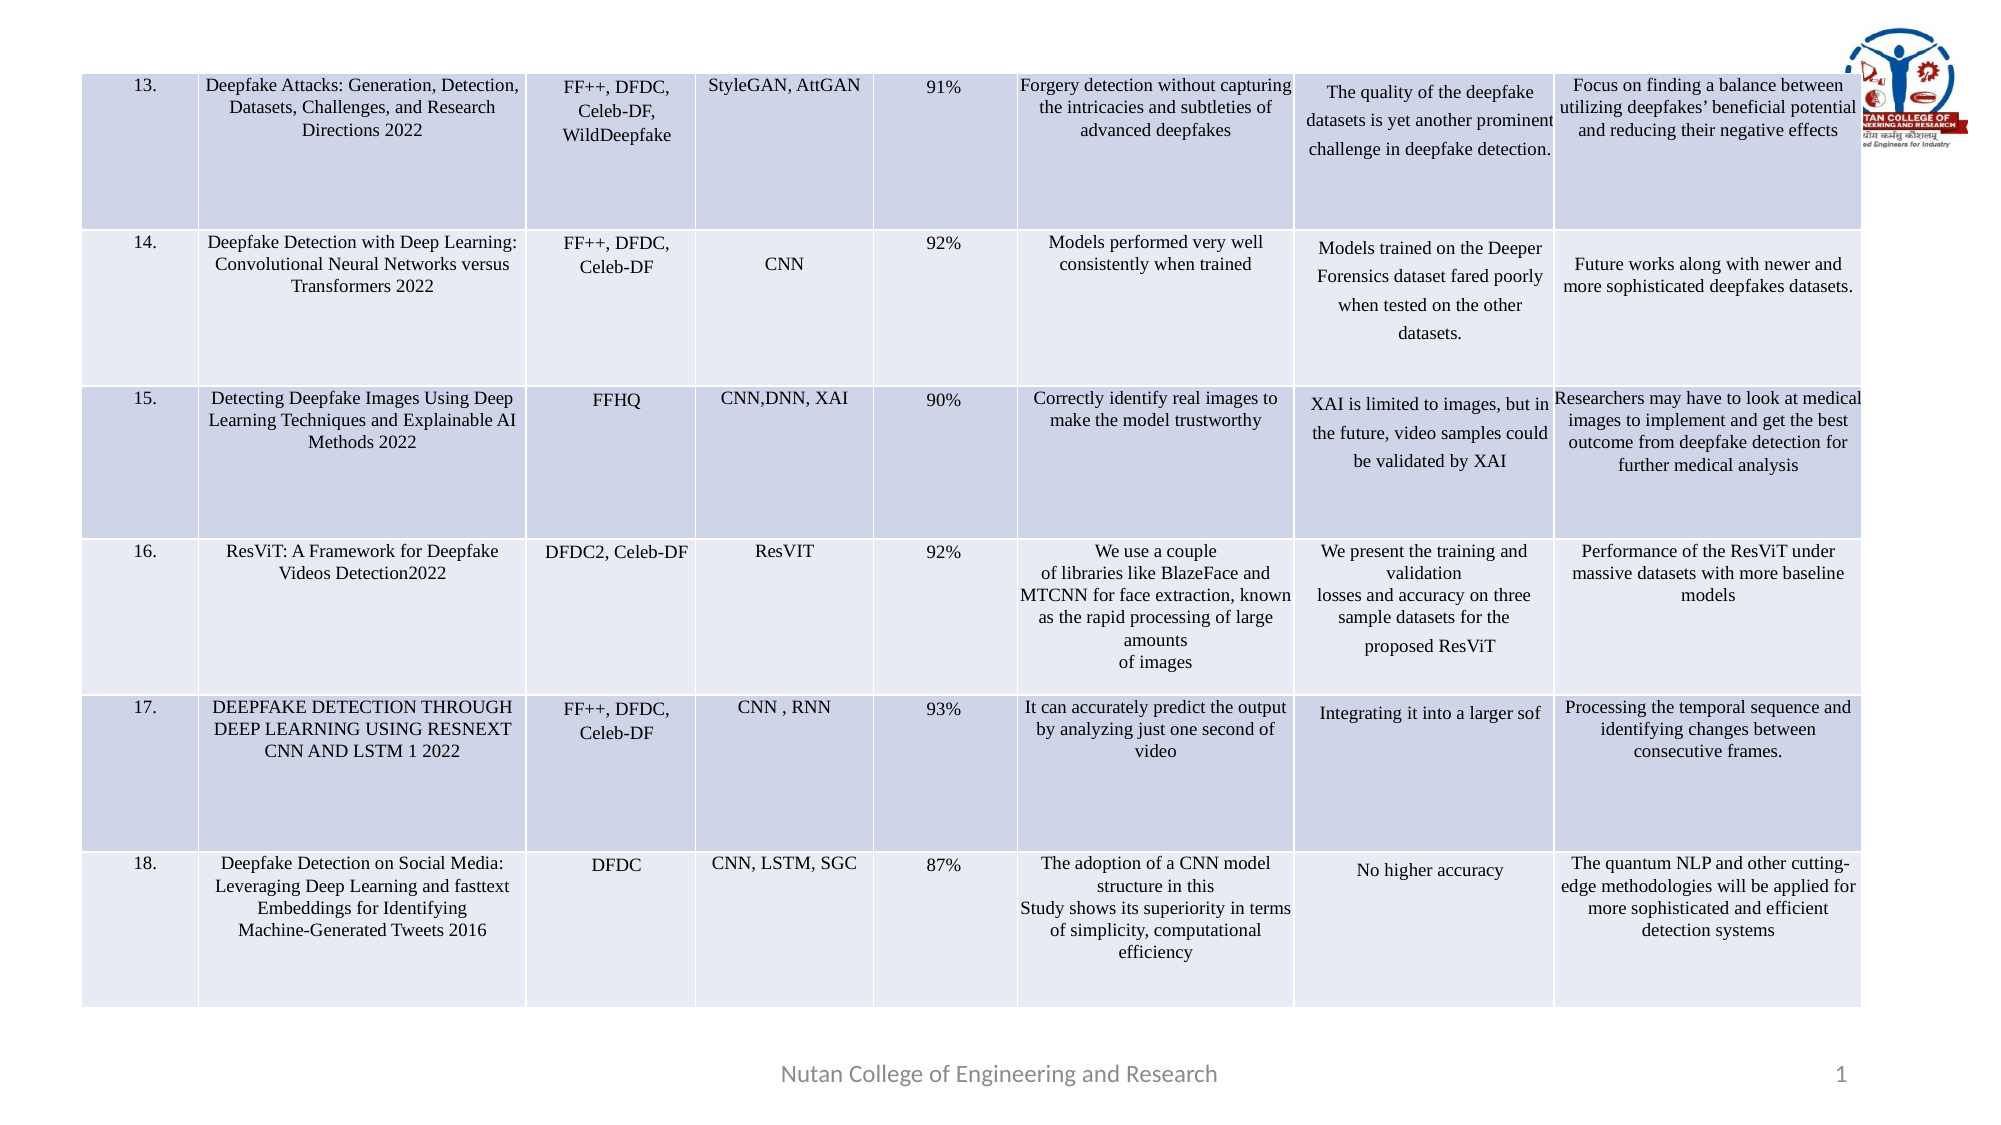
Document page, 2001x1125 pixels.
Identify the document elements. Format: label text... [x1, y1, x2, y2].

table_header StyleGAN, AttGAN [696, 74, 873, 229]
table_header Focus on finding a balance between utilizing deepfakes’ beneficial potential and reducing their negative effects [1555, 74, 1861, 229]
table_cell CNN,DNN, XAI [696, 387, 873, 538]
table_cell Detecting Deepfake Images Using Deep Learning Techniques and Explainable AI Methods 2022 [199, 387, 525, 538]
table_header 91% [874, 74, 1017, 229]
table_cell We present the training and validation losses and accuracy on three sample datasets for the proposed ResViT [1295, 540, 1553, 694]
table_cell The adoption of a CNN model structure in this Study shows its superiority in terms of simplicity, computational efficiency [1018, 853, 1293, 1007]
table_cell 90% [874, 387, 1017, 538]
table_cell It can accurately predict the output by analyzing just one second of video [1018, 696, 1293, 851]
table_cell 92% [874, 231, 1017, 385]
table_cell 87% [874, 853, 1017, 1007]
table_cell FF++, DFDC, Celeb-DF [527, 696, 695, 851]
table_cell 14. [82, 231, 198, 385]
table_header Forgery detection without capturing the intricacies and subtleties of advanced deepfakes [1018, 74, 1293, 229]
table_cell 15. [82, 387, 198, 538]
table_cell 18. [82, 853, 198, 1007]
table_cell 93% [874, 696, 1017, 851]
table_cell Deepfake Detection with Deep Learning: Convolutional Neural Networks versus Transformers 2022 [199, 231, 525, 385]
table_cell Correctly identify real images to make the model trustworthy [1018, 387, 1293, 538]
table_cell ResViT: A Framework for Deepfake Videos Detection2022 [199, 540, 525, 694]
picture [1827, 23, 1968, 151]
table_cell XAI is limited to images, but in the future, video samples could be validated by XAI [1295, 387, 1553, 538]
table_cell ResVIT [696, 540, 873, 694]
table_header 13. [82, 74, 198, 229]
table_cell 16. [82, 540, 198, 694]
table_header FF++, DFDC, Celeb-DF, WildDeepfake [527, 74, 695, 229]
table_cell Integrating it into a larger sof [1295, 696, 1553, 851]
table_cell 92% [874, 540, 1017, 694]
table_cell DFDC2, Celeb-DF [527, 540, 695, 694]
table_cell No higher accuracy [1295, 853, 1553, 1007]
table_cell DFDC [527, 853, 695, 1007]
table_cell Future works along with newer and more sophisticated deepfakes datasets. [1555, 231, 1861, 385]
table_cell 17. [82, 696, 198, 851]
table_cell CNN , RNN [696, 696, 873, 851]
table_header The quality of the deepfake datasets is yet another prominent challenge in deepfake detection. [1295, 74, 1553, 229]
footer Nutan College of Engineering and Research [662, 1042, 1338, 1103]
table_cell CNN, LSTM, SGC [696, 853, 873, 1007]
table_header Deepfake Attacks: Generation, Detection, Datasets, Challenges, and Research Directions 2022 [199, 74, 525, 229]
table_cell We use a couple of libraries like BlazeFace and MTCNN for face extraction, known as the rapid processing of large amounts of images [1018, 540, 1293, 694]
table_cell Performance of the ResViT under massive datasets with more baseline models [1555, 540, 1861, 694]
table_cell CNN [696, 231, 873, 385]
table_cell Deepfake Detection on Social Media: Leveraging Deep Learning and fasttext Embeddings for Identifying Machine-Generated Tweets 2016 [199, 853, 525, 1007]
table_cell The quantum NLP and other cutting-edge methodologies will be applied for more sophisticated and efficient detection systems [1555, 853, 1861, 1007]
slide_number 1 [1412, 1042, 1863, 1103]
table_cell Researchers may have to look at medical images to implement and get the best outcome from deepfake detection for further medical analysis [1555, 387, 1861, 538]
table_cell DEEPFAKE DETECTION THROUGH DEEP LEARNING USING RESNEXT CNN AND LSTM 1 2022 [199, 696, 525, 851]
table_cell FFHQ [527, 387, 695, 538]
table_cell FF++, DFDC, Celeb-DF [527, 231, 695, 385]
table_cell Models performed very well consistently when trained [1018, 231, 1293, 385]
table_cell Processing the temporal sequence and identifying changes between consecutive frames. [1555, 696, 1861, 851]
table_cell Models trained on the Deeper Forensics dataset fared poorly when tested on the other datasets. [1295, 231, 1553, 385]
